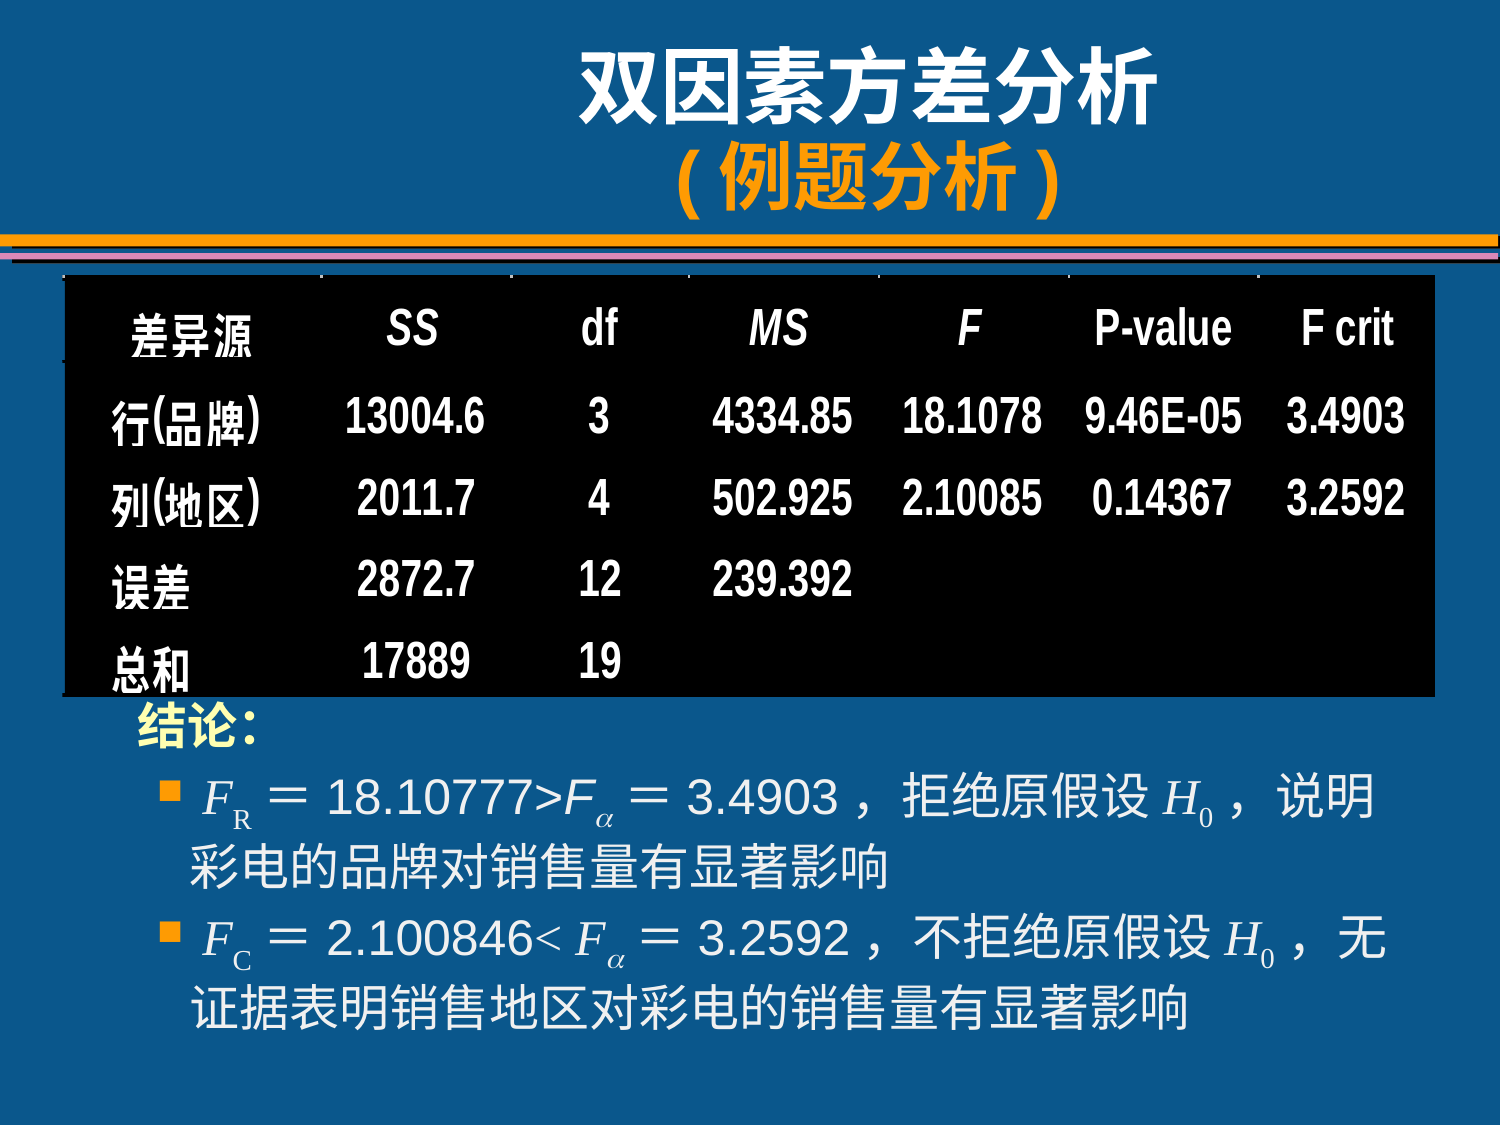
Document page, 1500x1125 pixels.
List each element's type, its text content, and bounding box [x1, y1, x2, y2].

title 双因素方差分析 (例题分析) [312, 37, 1425, 225]
text_box 结论： FR＝18.10777>F＝3.4903，拒绝原假设H0，说明彩电的品牌对销售量有显著影响 FC＝2.100846< F＝3.2592，不拒绝原假设H0，无证据表明销售地区对彩电的销售量有显著影响 [99, 701, 1425, 1044]
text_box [62, 274, 1438, 701]
